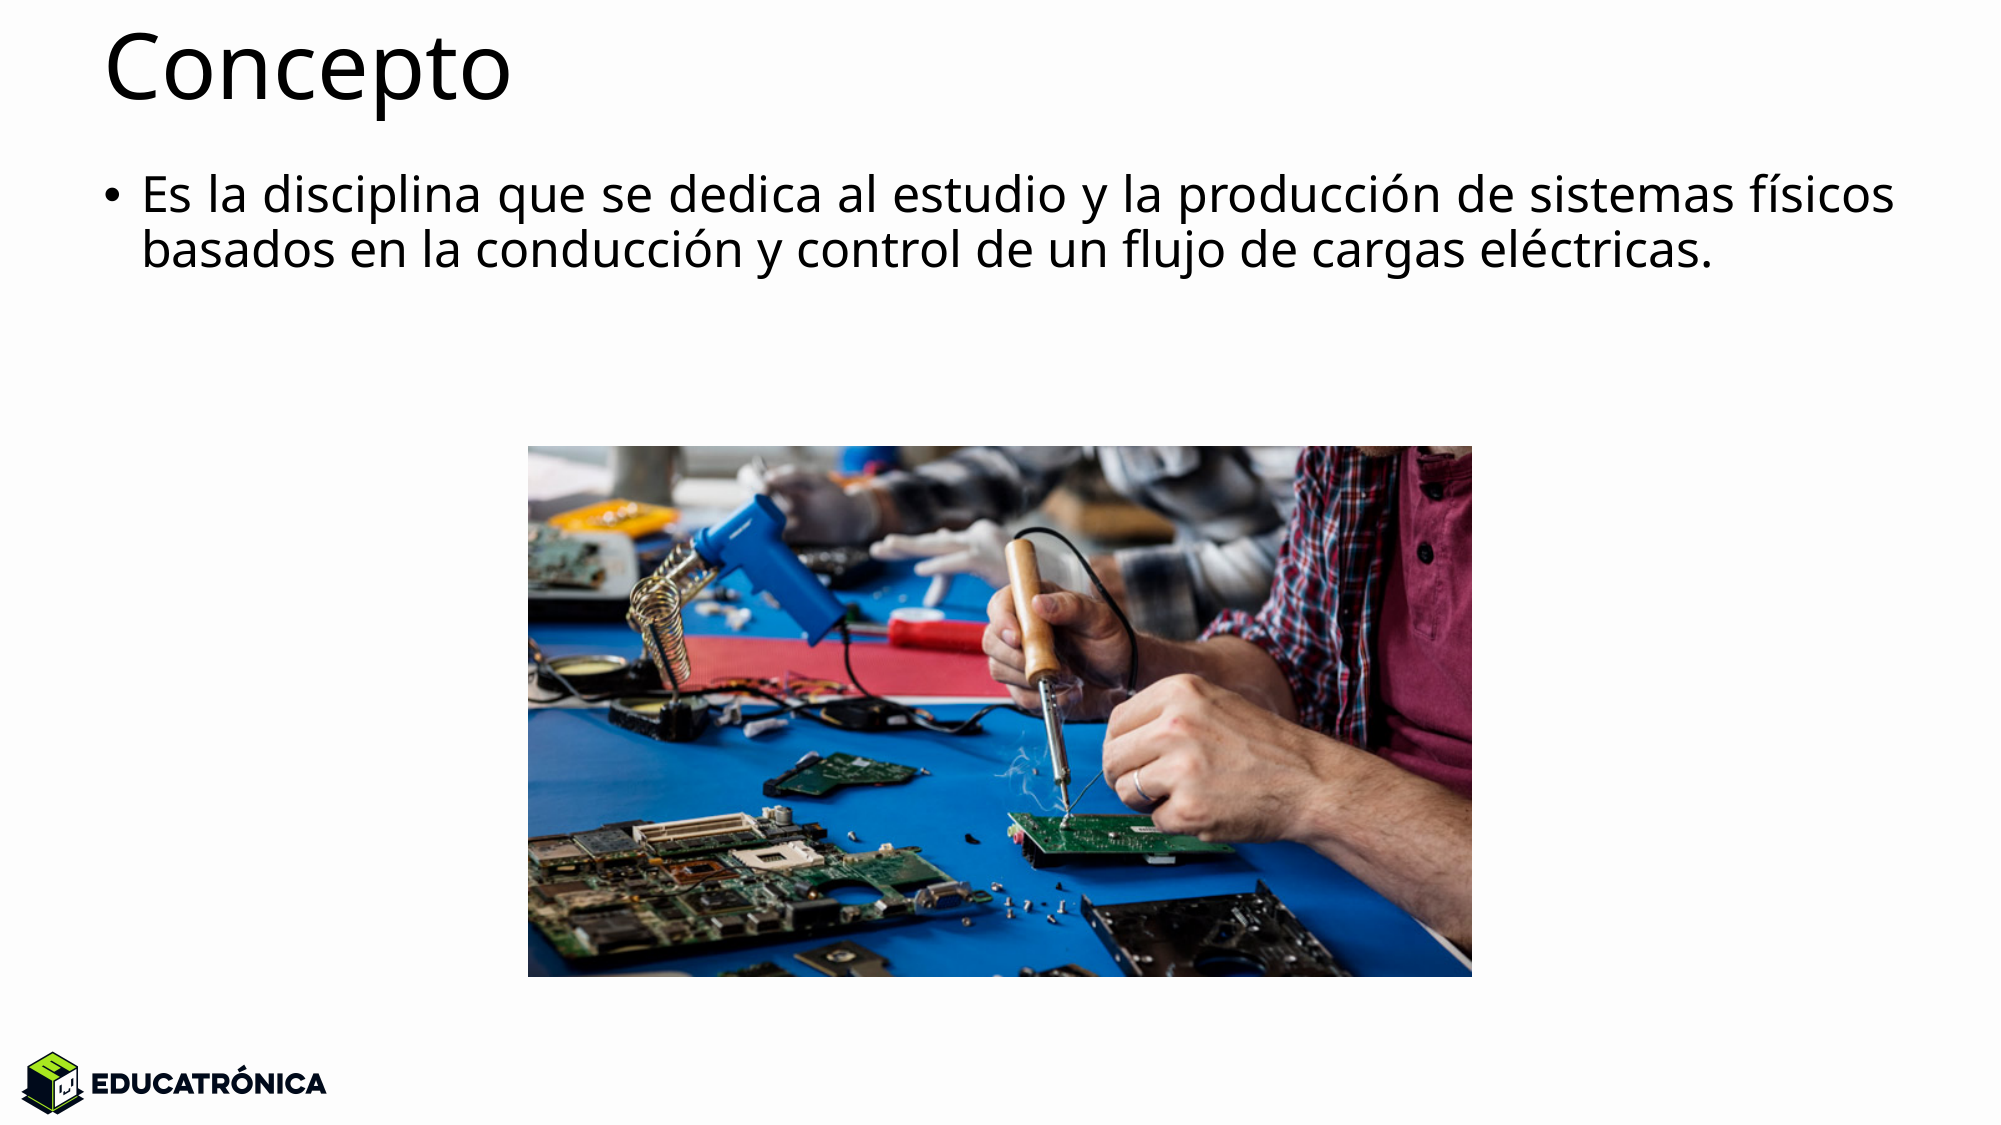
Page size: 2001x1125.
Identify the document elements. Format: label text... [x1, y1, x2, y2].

list Es la disciplina que se dedica al estudio y la producción de sistemas físicos basados en la conducción y control de un flujo de cargas eléctricas. [88, 162, 1912, 1037]
picture [528, 446, 1472, 977]
title Concepto [88, 7, 1912, 133]
picture [19, 1048, 330, 1118]
